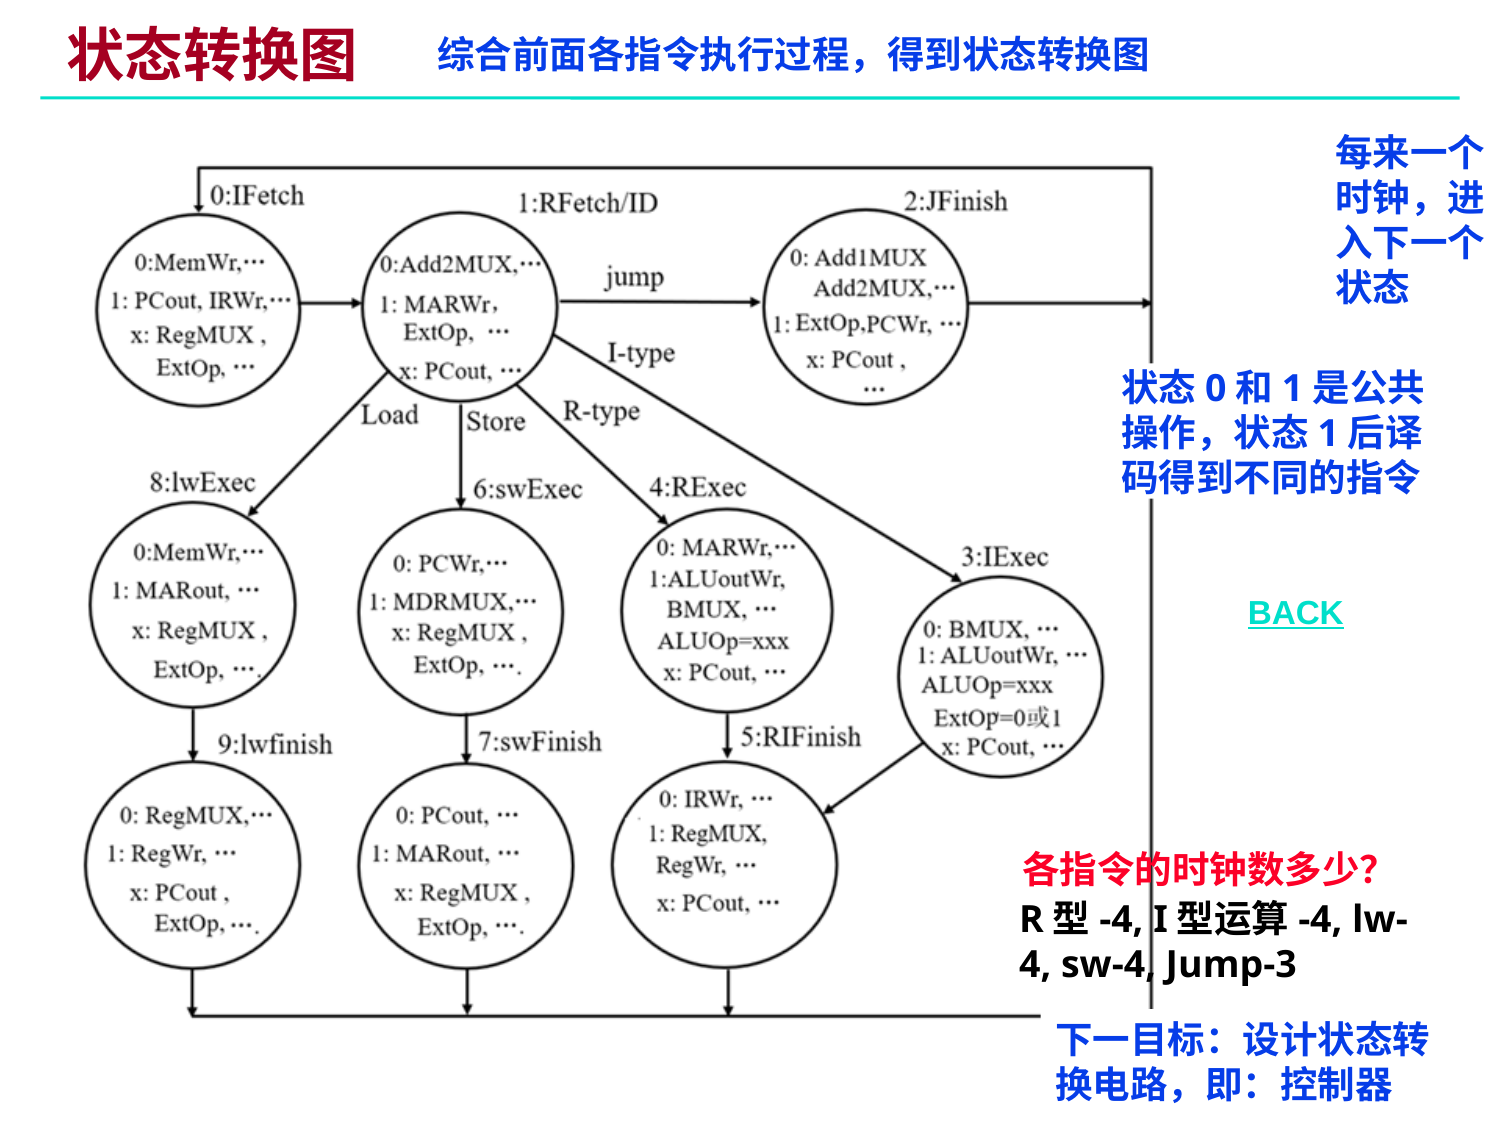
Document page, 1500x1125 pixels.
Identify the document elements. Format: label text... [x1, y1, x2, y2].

picture [56, 129, 1174, 1051]
text_box 下一目标：设计状态转换电路，即：控制器 [1040, 1009, 1469, 1114]
text_box 状态0和1是公共操作，状态1后译码得到不同的指令 [1174, 363, 1445, 499]
text_box R型-4, I型运算-4, lw-4, sw-4, Jump-3 [1174, 887, 1445, 992]
text_box 综合前面各指令执行过程，得到状态转换图 [422, 23, 1225, 84]
text_box 各指令的时钟数多少？ [1174, 838, 1417, 887]
text_box 每来一个时钟，进入下一个状态 [1335, 129, 1498, 310]
text_box BACK [1233, 584, 1416, 639]
title 状态转换图 [56, 23, 1047, 93]
